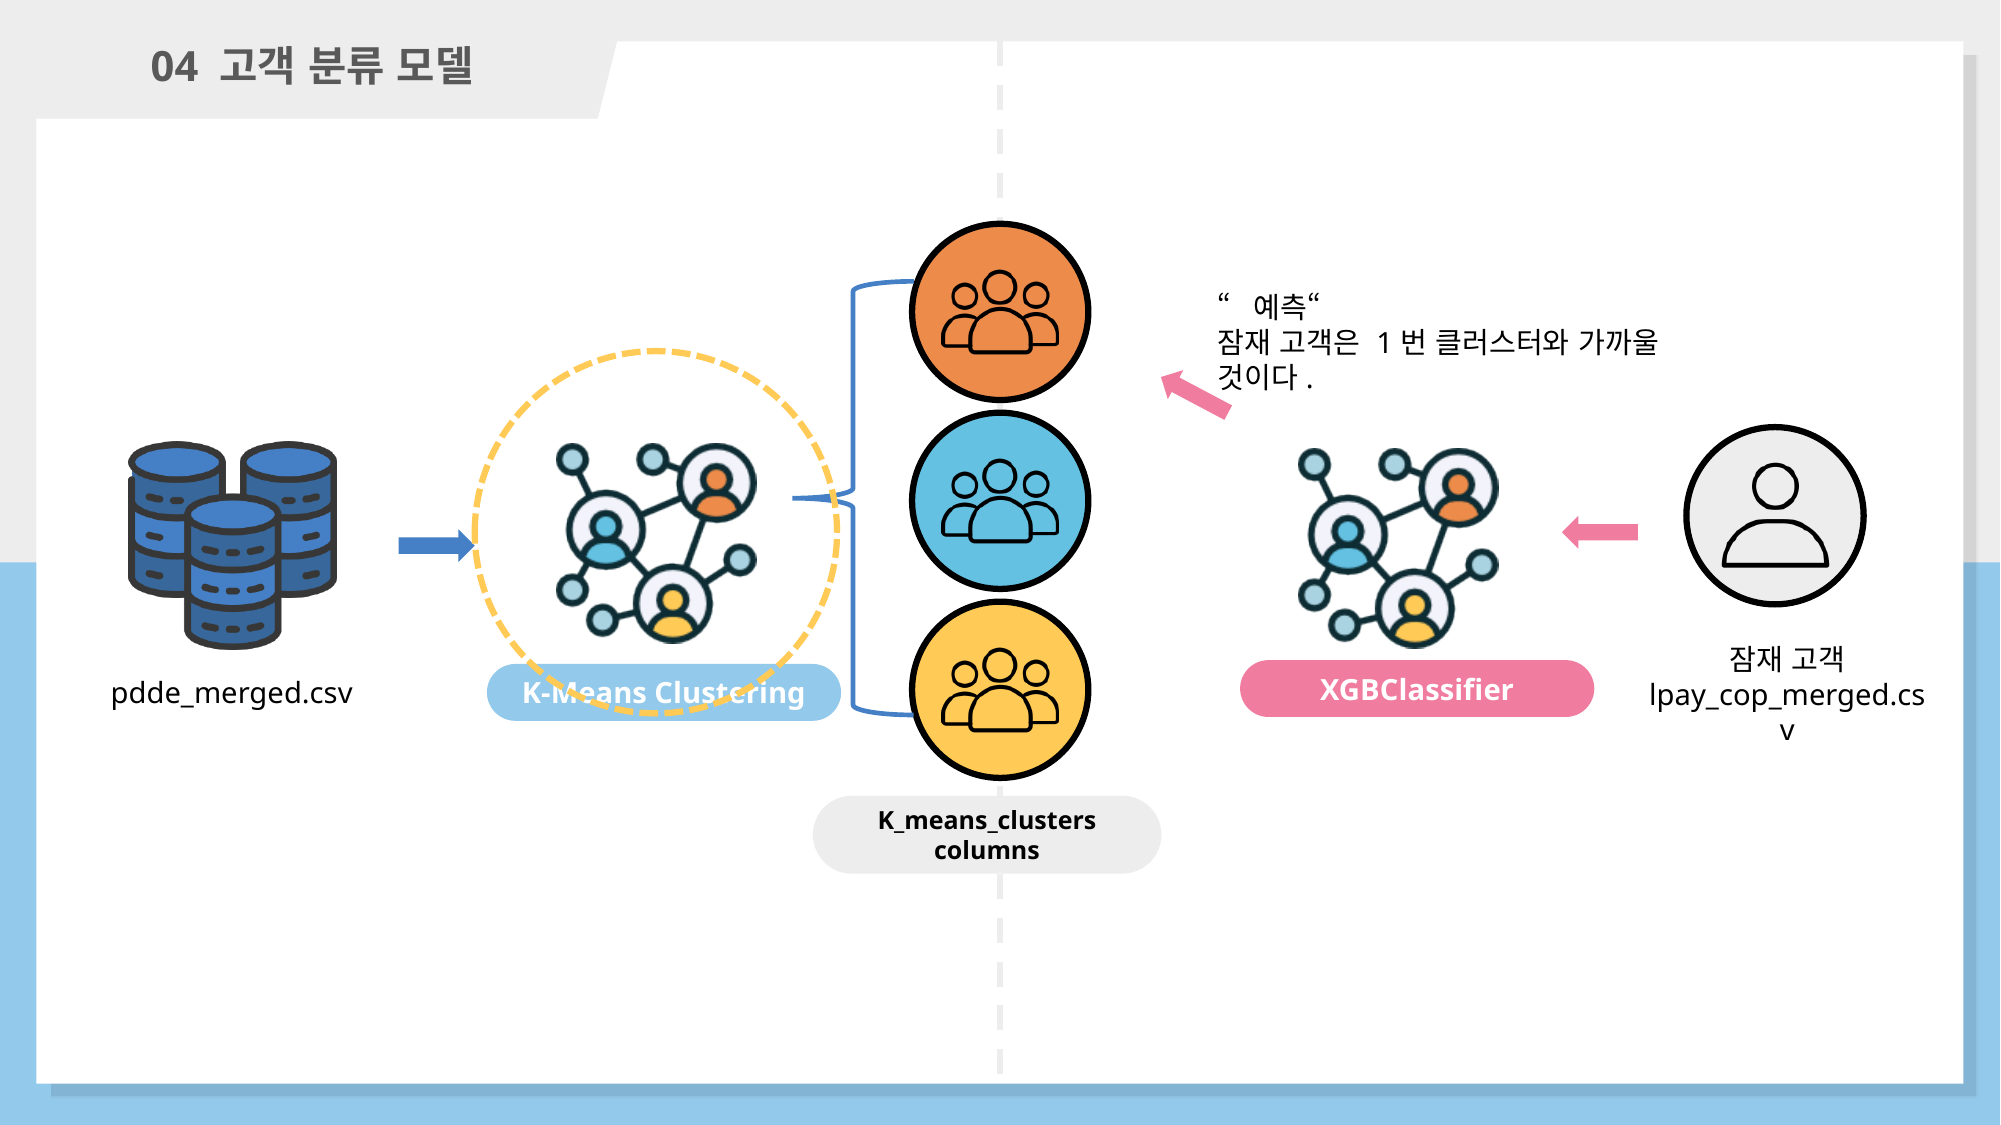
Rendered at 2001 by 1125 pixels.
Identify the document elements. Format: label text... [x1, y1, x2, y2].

text_box 04 고객 분류 모델 [0, 9, 627, 120]
text_box K_means_clusters columns [811, 794, 999, 875]
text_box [912, 412, 1089, 589]
text_box [835, 280, 914, 716]
text_box [397, 526, 475, 565]
text_box [35, 40, 1964, 1085]
text_box K_means_clusters columns [1001, 794, 1163, 875]
text_box [473, 350, 839, 715]
text_box [0, 0, 2000, 563]
text_box 잠재 고객 lpay_cop_merged.csv [1627, 633, 1948, 754]
text_box XGBClassifier [1239, 659, 1596, 719]
text_box [1685, 426, 1865, 606]
text_box “예측“ 잠재 고객은 1번 클러스터와 가까울 것이다. [1203, 282, 1762, 402]
picture [1717, 456, 1833, 573]
text_box pdde_merged.csv [20, 667, 443, 717]
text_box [912, 601, 1089, 778]
picture [1298, 448, 1499, 649]
text_box [1159, 368, 1234, 422]
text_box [912, 223, 1089, 401]
picture [128, 441, 337, 650]
text_box [1560, 513, 1639, 552]
text_box K-Means Clustering [485, 662, 843, 722]
picture [556, 443, 757, 644]
